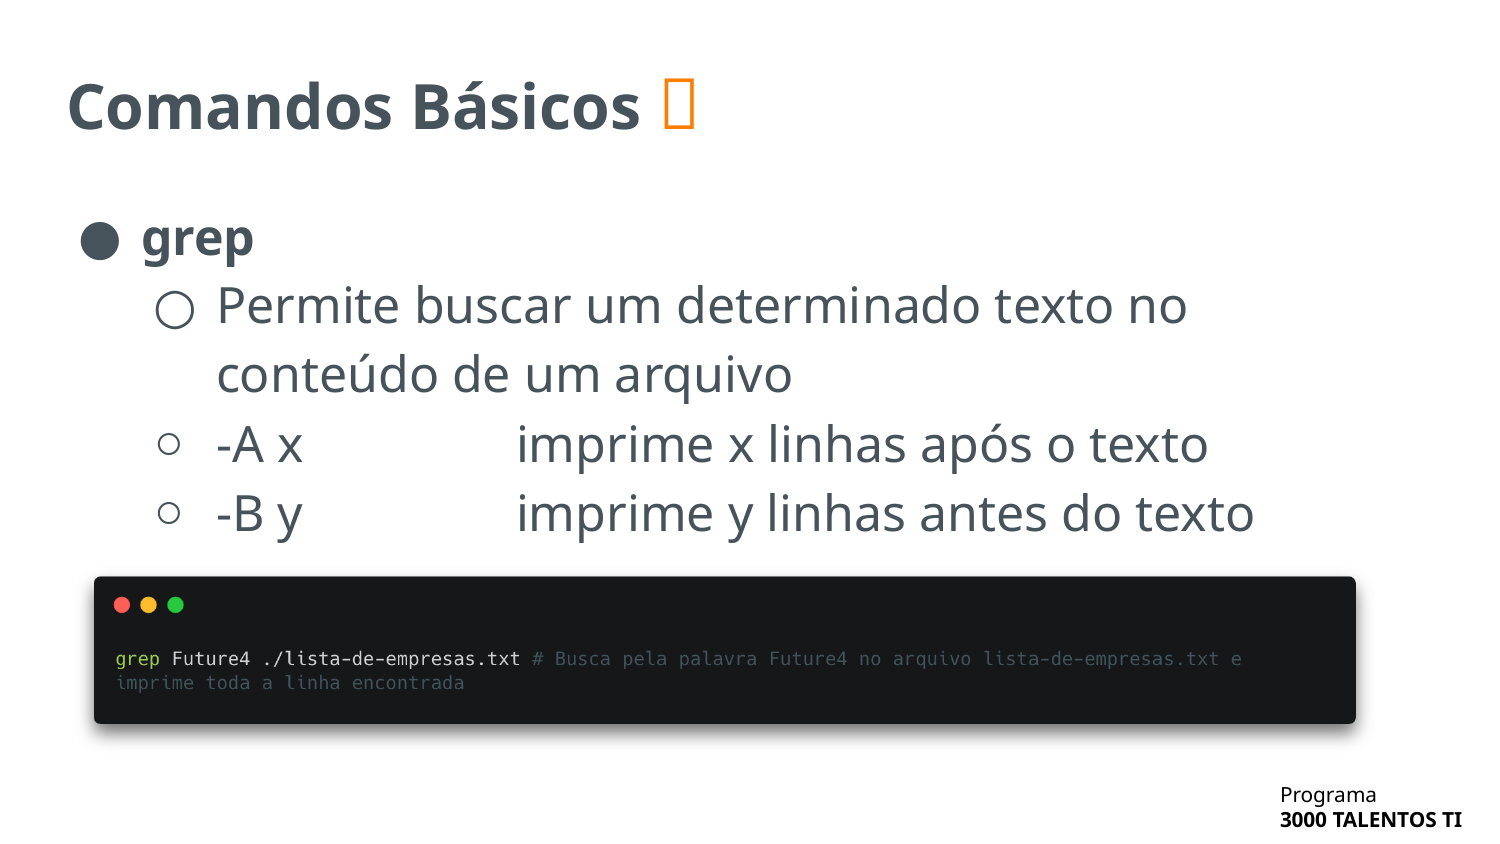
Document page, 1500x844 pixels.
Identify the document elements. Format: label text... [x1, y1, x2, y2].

subtitle grep Permite buscar um determinado texto no conteúdo de um arquivo -A x imprime x linhas após o texto -B y imprime y linhas antes do texto [51, 182, 1336, 521]
picture [40, 522, 1409, 779]
title Comandos Básicos 📣 [51, 20, 1336, 182]
